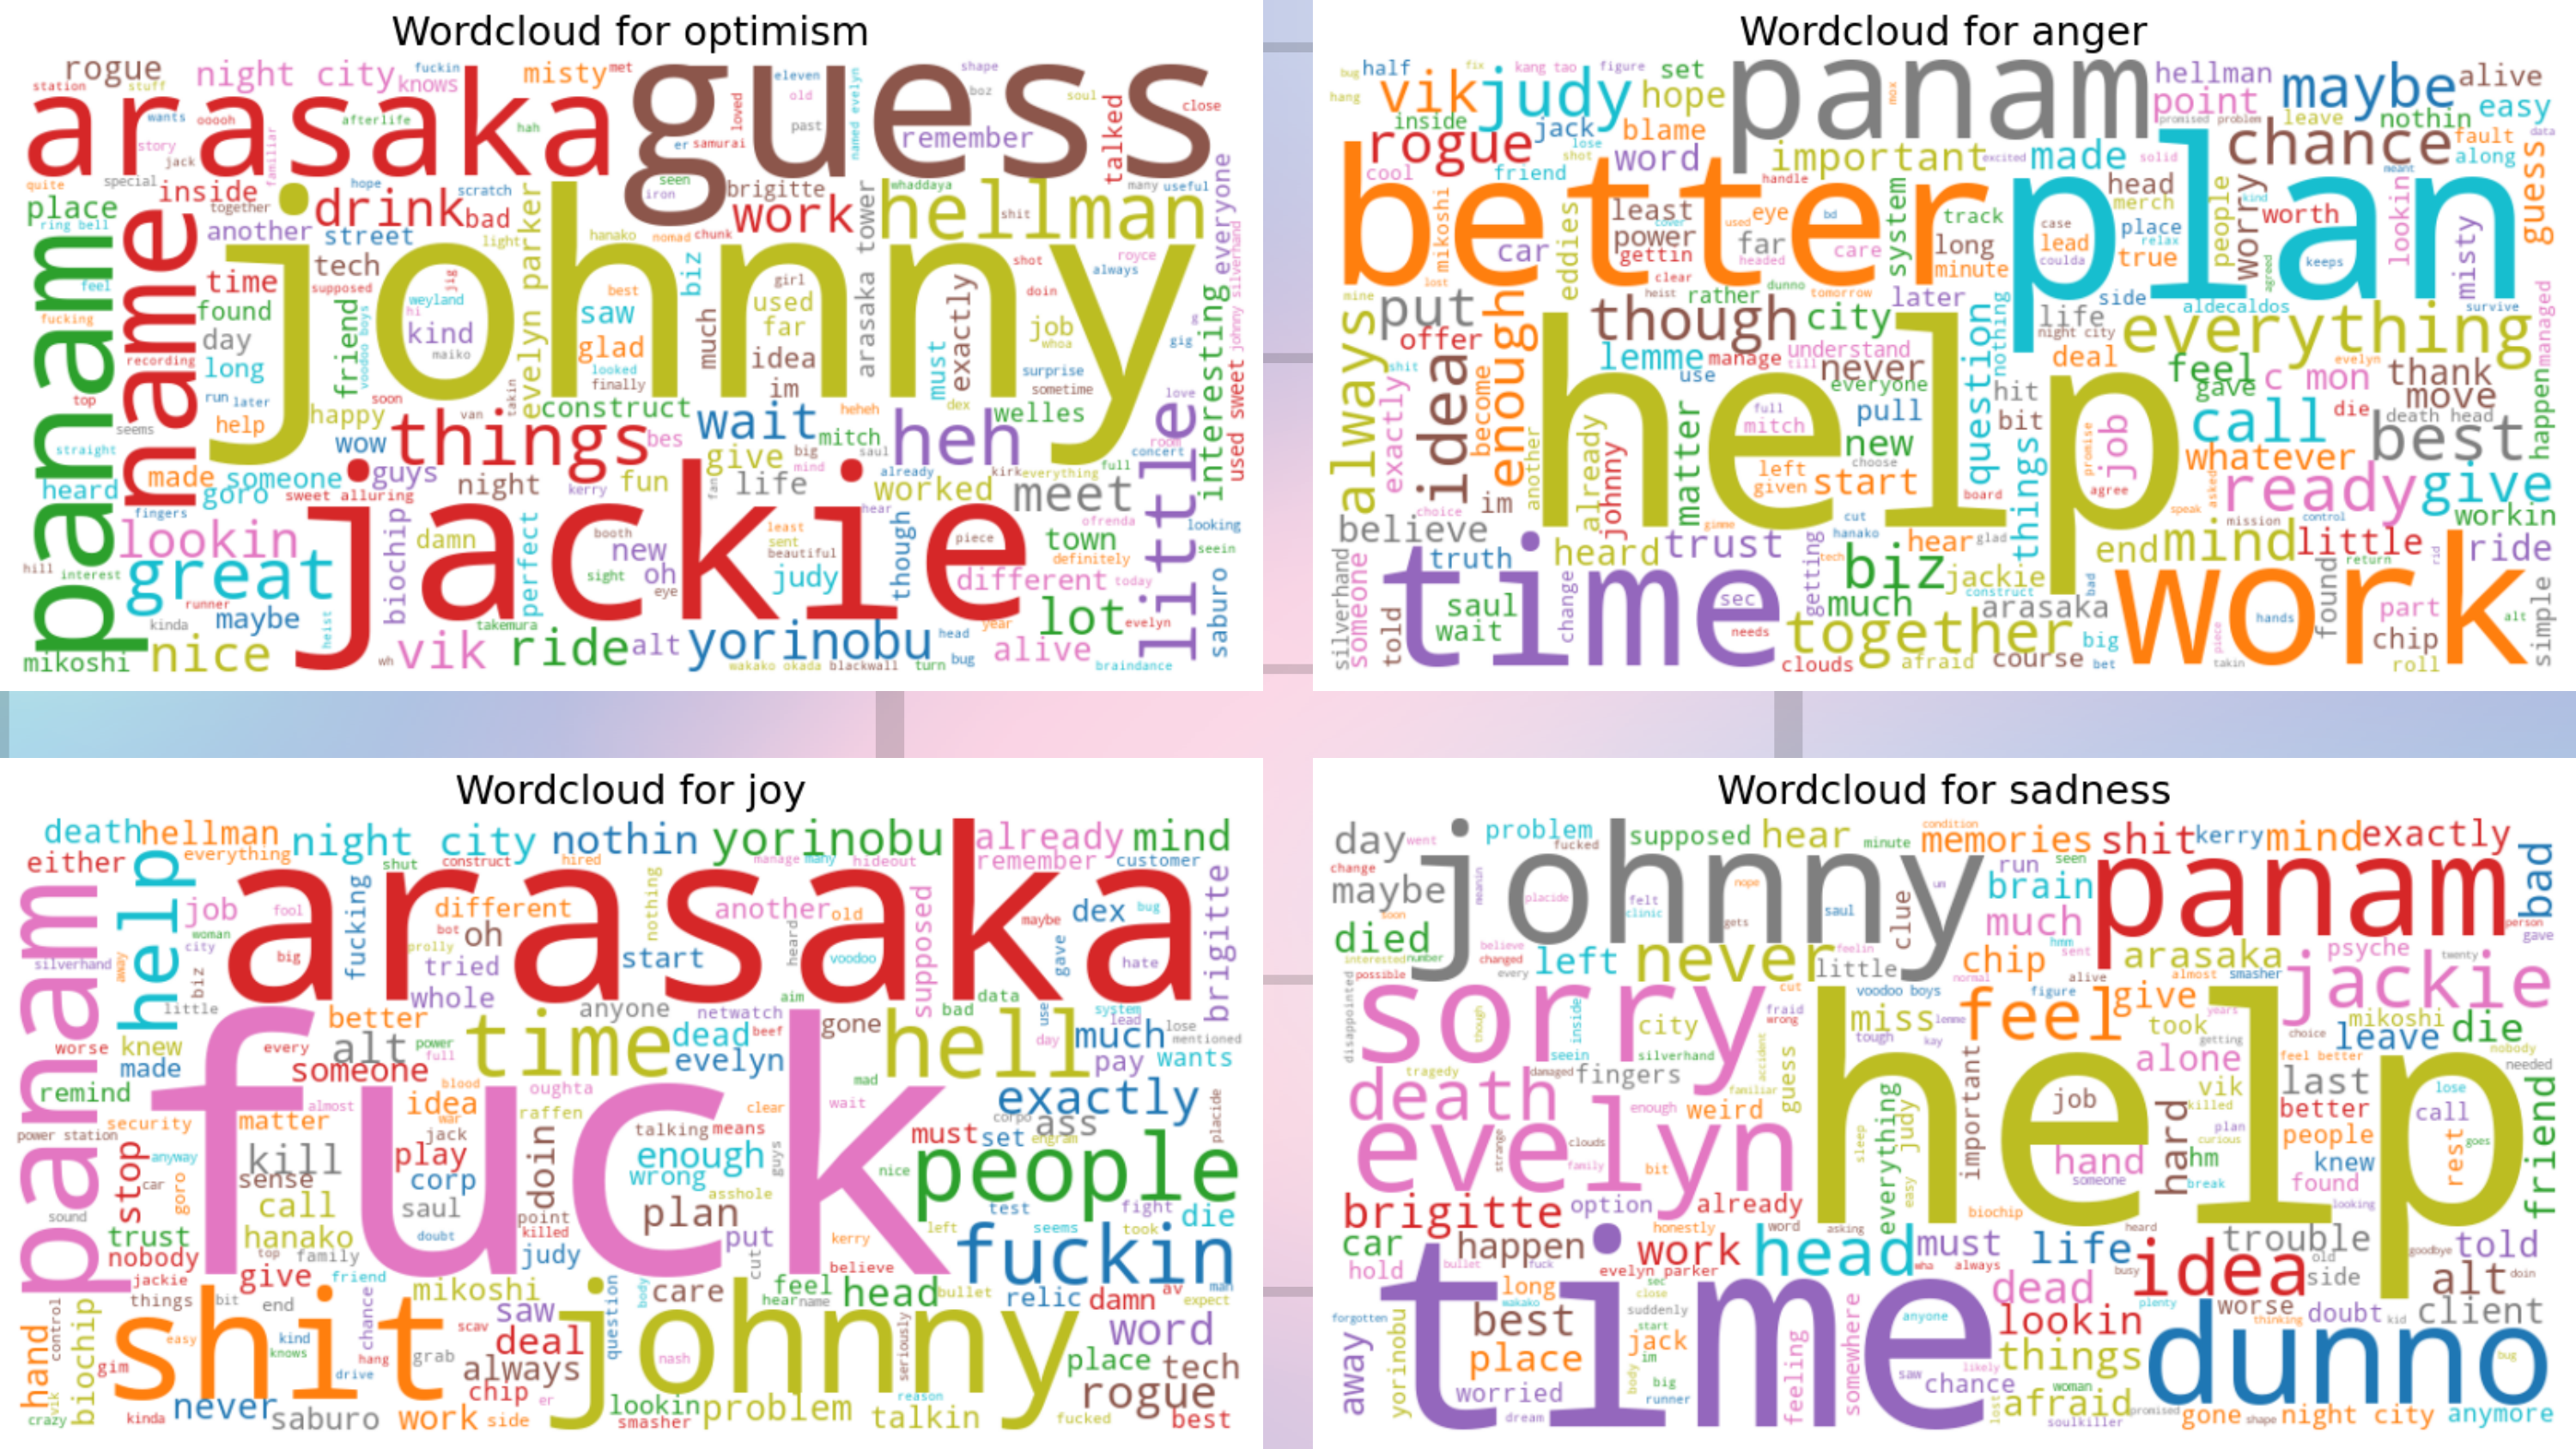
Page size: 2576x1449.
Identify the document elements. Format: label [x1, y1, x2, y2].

text_box [0, 0, 2576, 1449]
